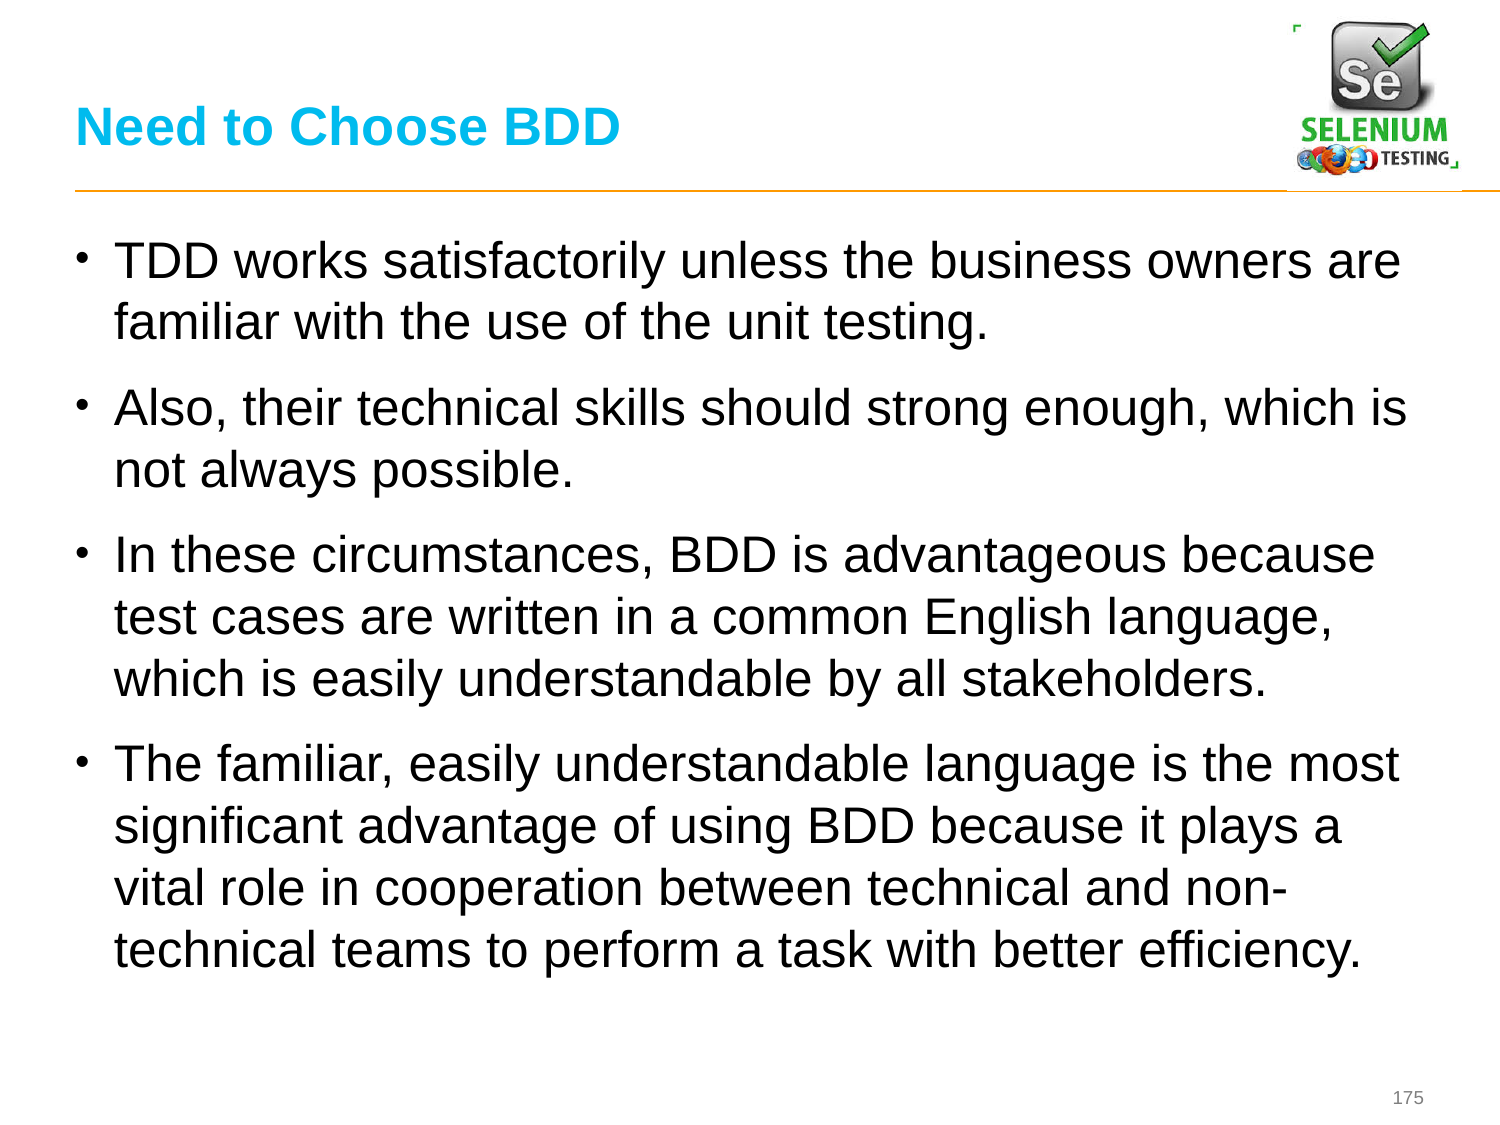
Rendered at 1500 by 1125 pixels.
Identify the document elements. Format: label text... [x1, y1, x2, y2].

list TDD works satisfactorily unless the business owners are familiar with the use of the unit testing. Also, their technical skills should strong enough, which is not always possible. In these circumstances, BDD is advantageous because test cases are written in a common English language, which is easily understandable by all stakeholders. The familiar, easily understandable language is the most significant advantage of using BDD because it plays a vital role in cooperation between technical and non-technical teams to perform a task with better efficiency. [75, 226, 1425, 1018]
title Need to Choose BDD [75, 27, 1422, 157]
picture [1287, 16, 1462, 191]
